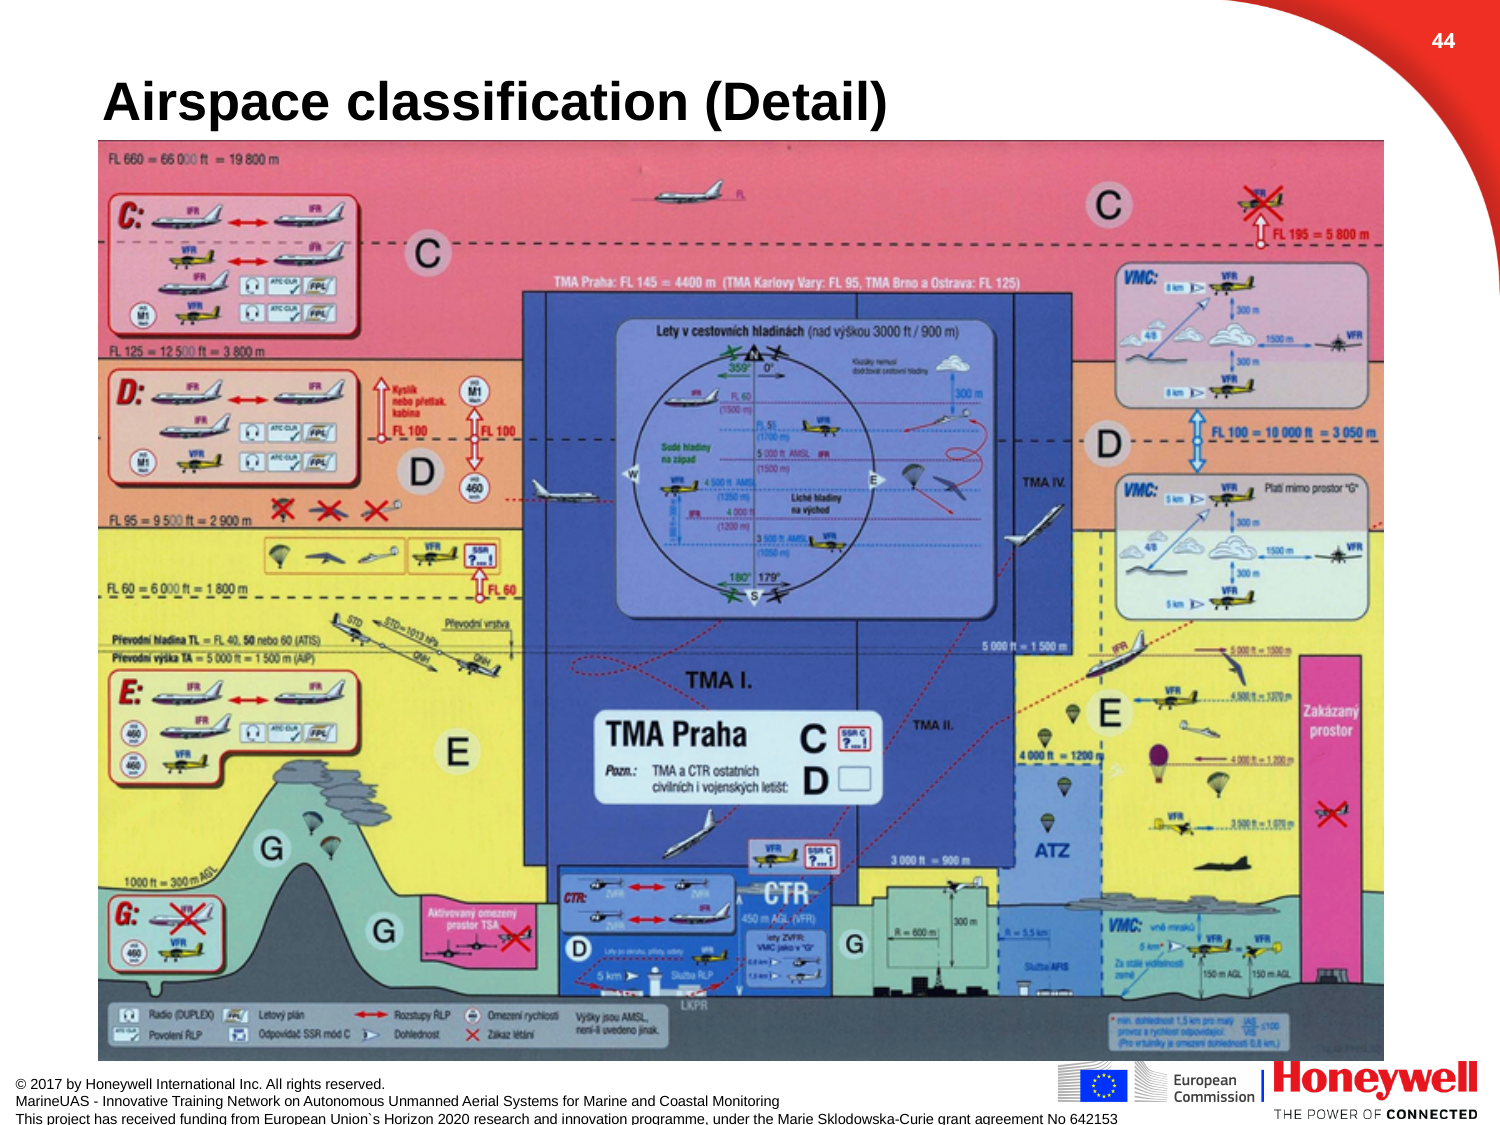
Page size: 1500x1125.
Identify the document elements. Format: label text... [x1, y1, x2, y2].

title Airspace classification (Detail) [86, 58, 1347, 141]
picture [98, 0, 1500, 1119]
slide_number 43 [1416, 0, 1500, 83]
